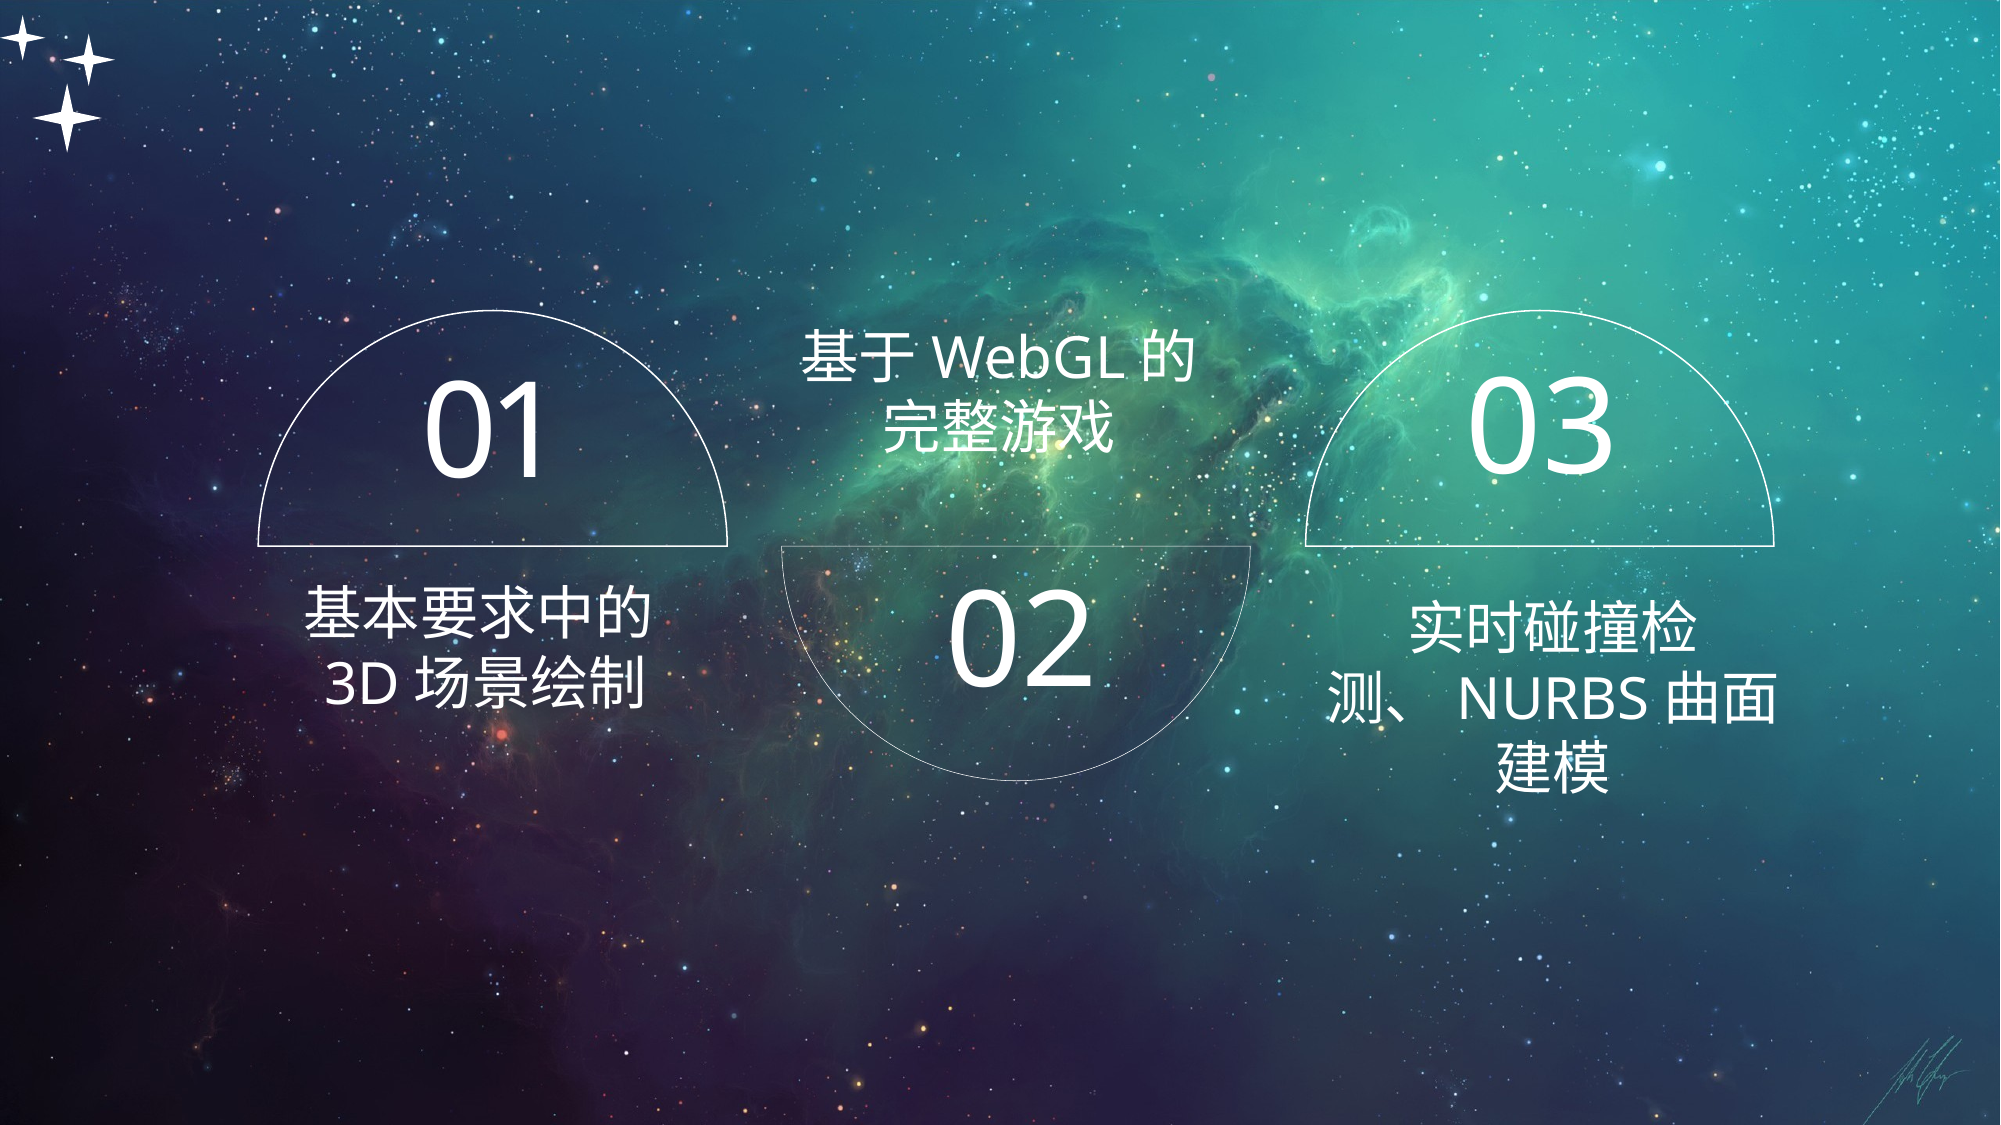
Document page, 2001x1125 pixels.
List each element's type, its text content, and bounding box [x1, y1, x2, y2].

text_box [1305, 310, 1774, 547]
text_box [781, 546, 1251, 781]
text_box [258, 310, 728, 547]
text_box 基本要求中的3D场景绘制 [259, 566, 712, 767]
text_box 基于WebGL的完整游戏 [773, 310, 1226, 511]
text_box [0, 15, 115, 153]
picture [0, 0, 2000, 1125]
text_box 实时碰撞检测、NURBS曲面建模 [1293, 580, 1813, 781]
